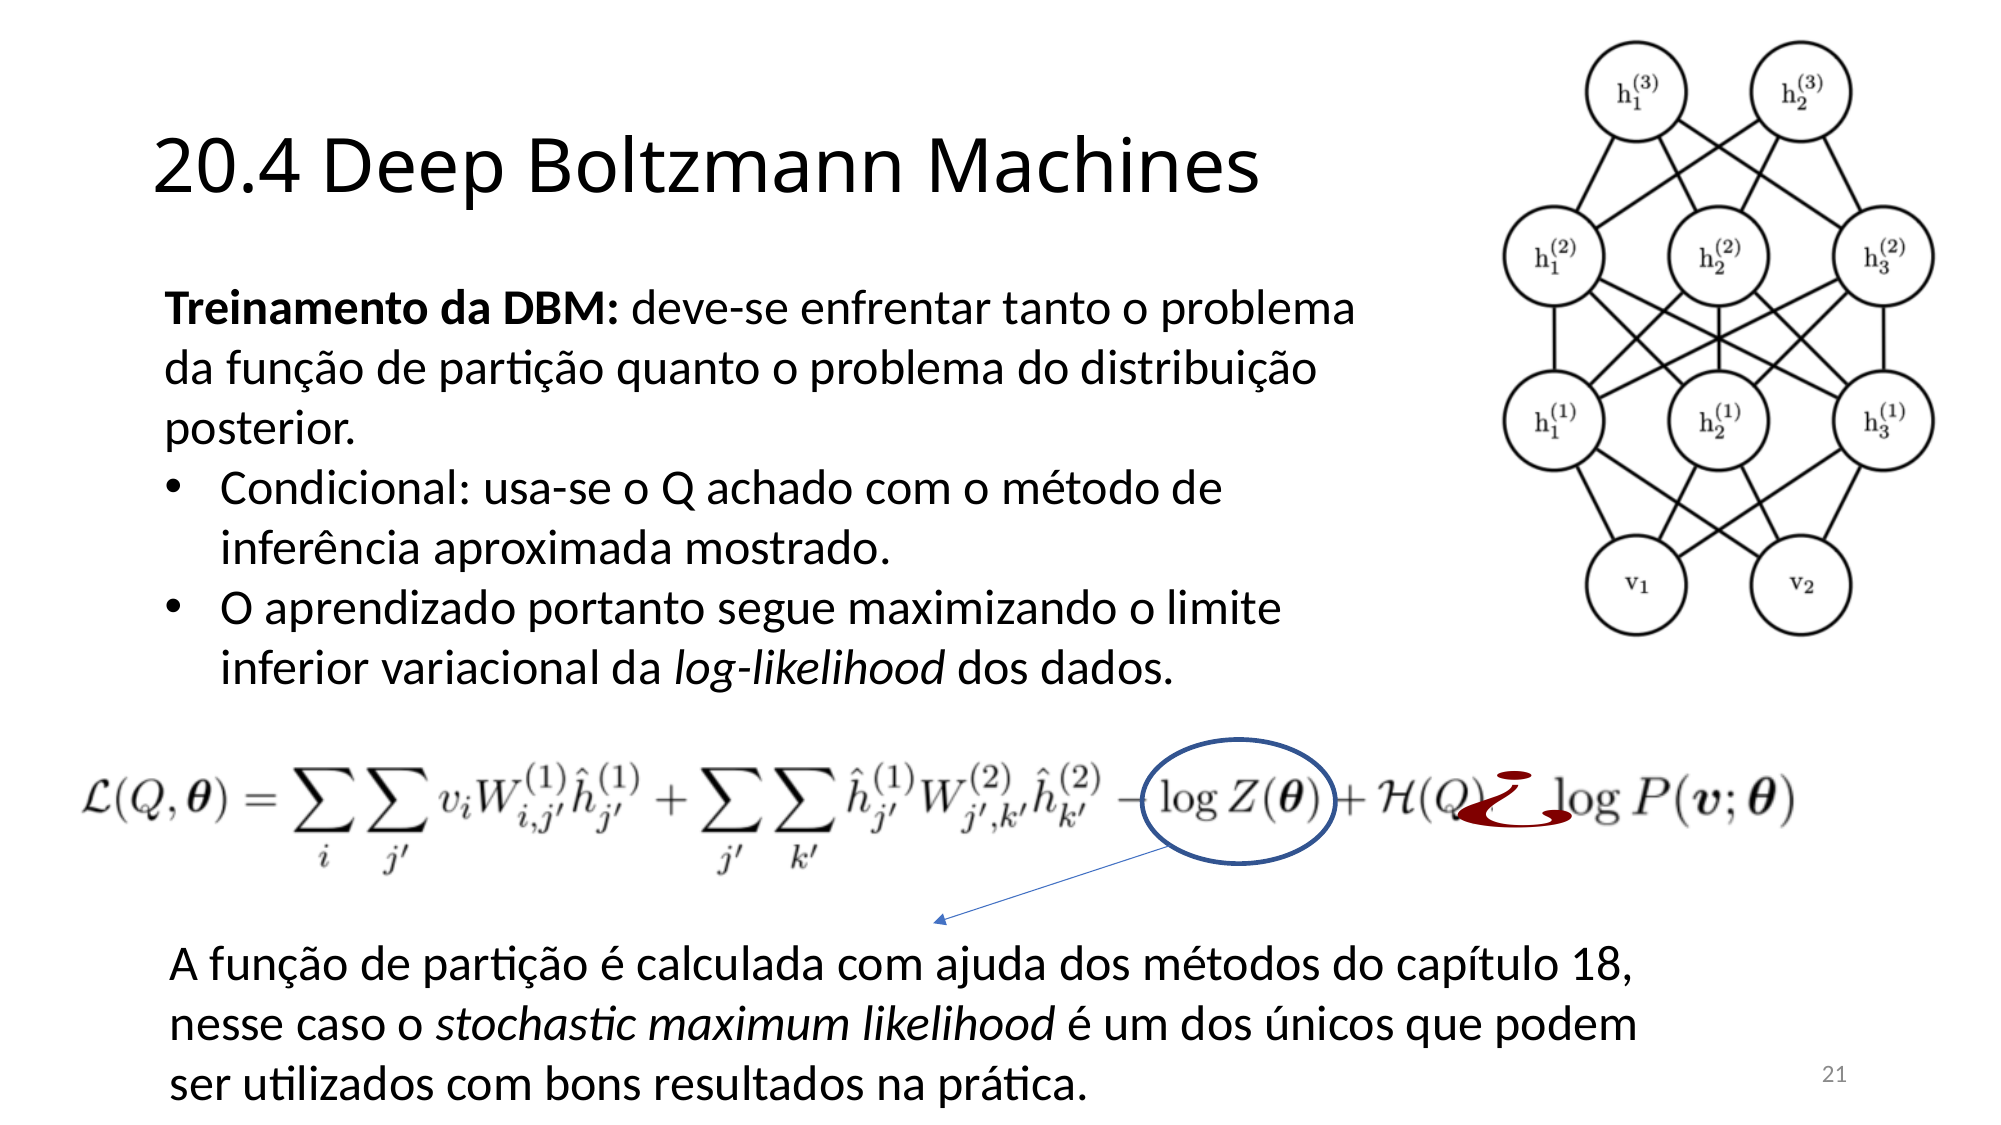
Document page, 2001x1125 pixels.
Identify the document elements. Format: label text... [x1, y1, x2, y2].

picture [1476, 13, 1957, 660]
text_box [933, 845, 1171, 924]
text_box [65, 736, 1801, 889]
text_box Treinamento da DBM: deve-se enfrentar tanto o problema da função de partição quanto o problema do distribuição posterior. Condicional: usa-se o Q achado com o método de inferência aproximada mostrado. O aprendizado portanto segue maximizando o limite inferior variacional da log-likelihood dos dados. [149, 267, 1408, 703]
text_box A função de partição é calculada com ajuda dos métodos do capítulo 18, nesse caso o stochastic maximum likelihood é um dos únicos que podem ser utilizados com bons resultados na prática. [155, 923, 1712, 1118]
slide_number 21 [1712, 1042, 1863, 1103]
title 20.4 Deep Boltzmann Machines [137, 59, 1476, 278]
